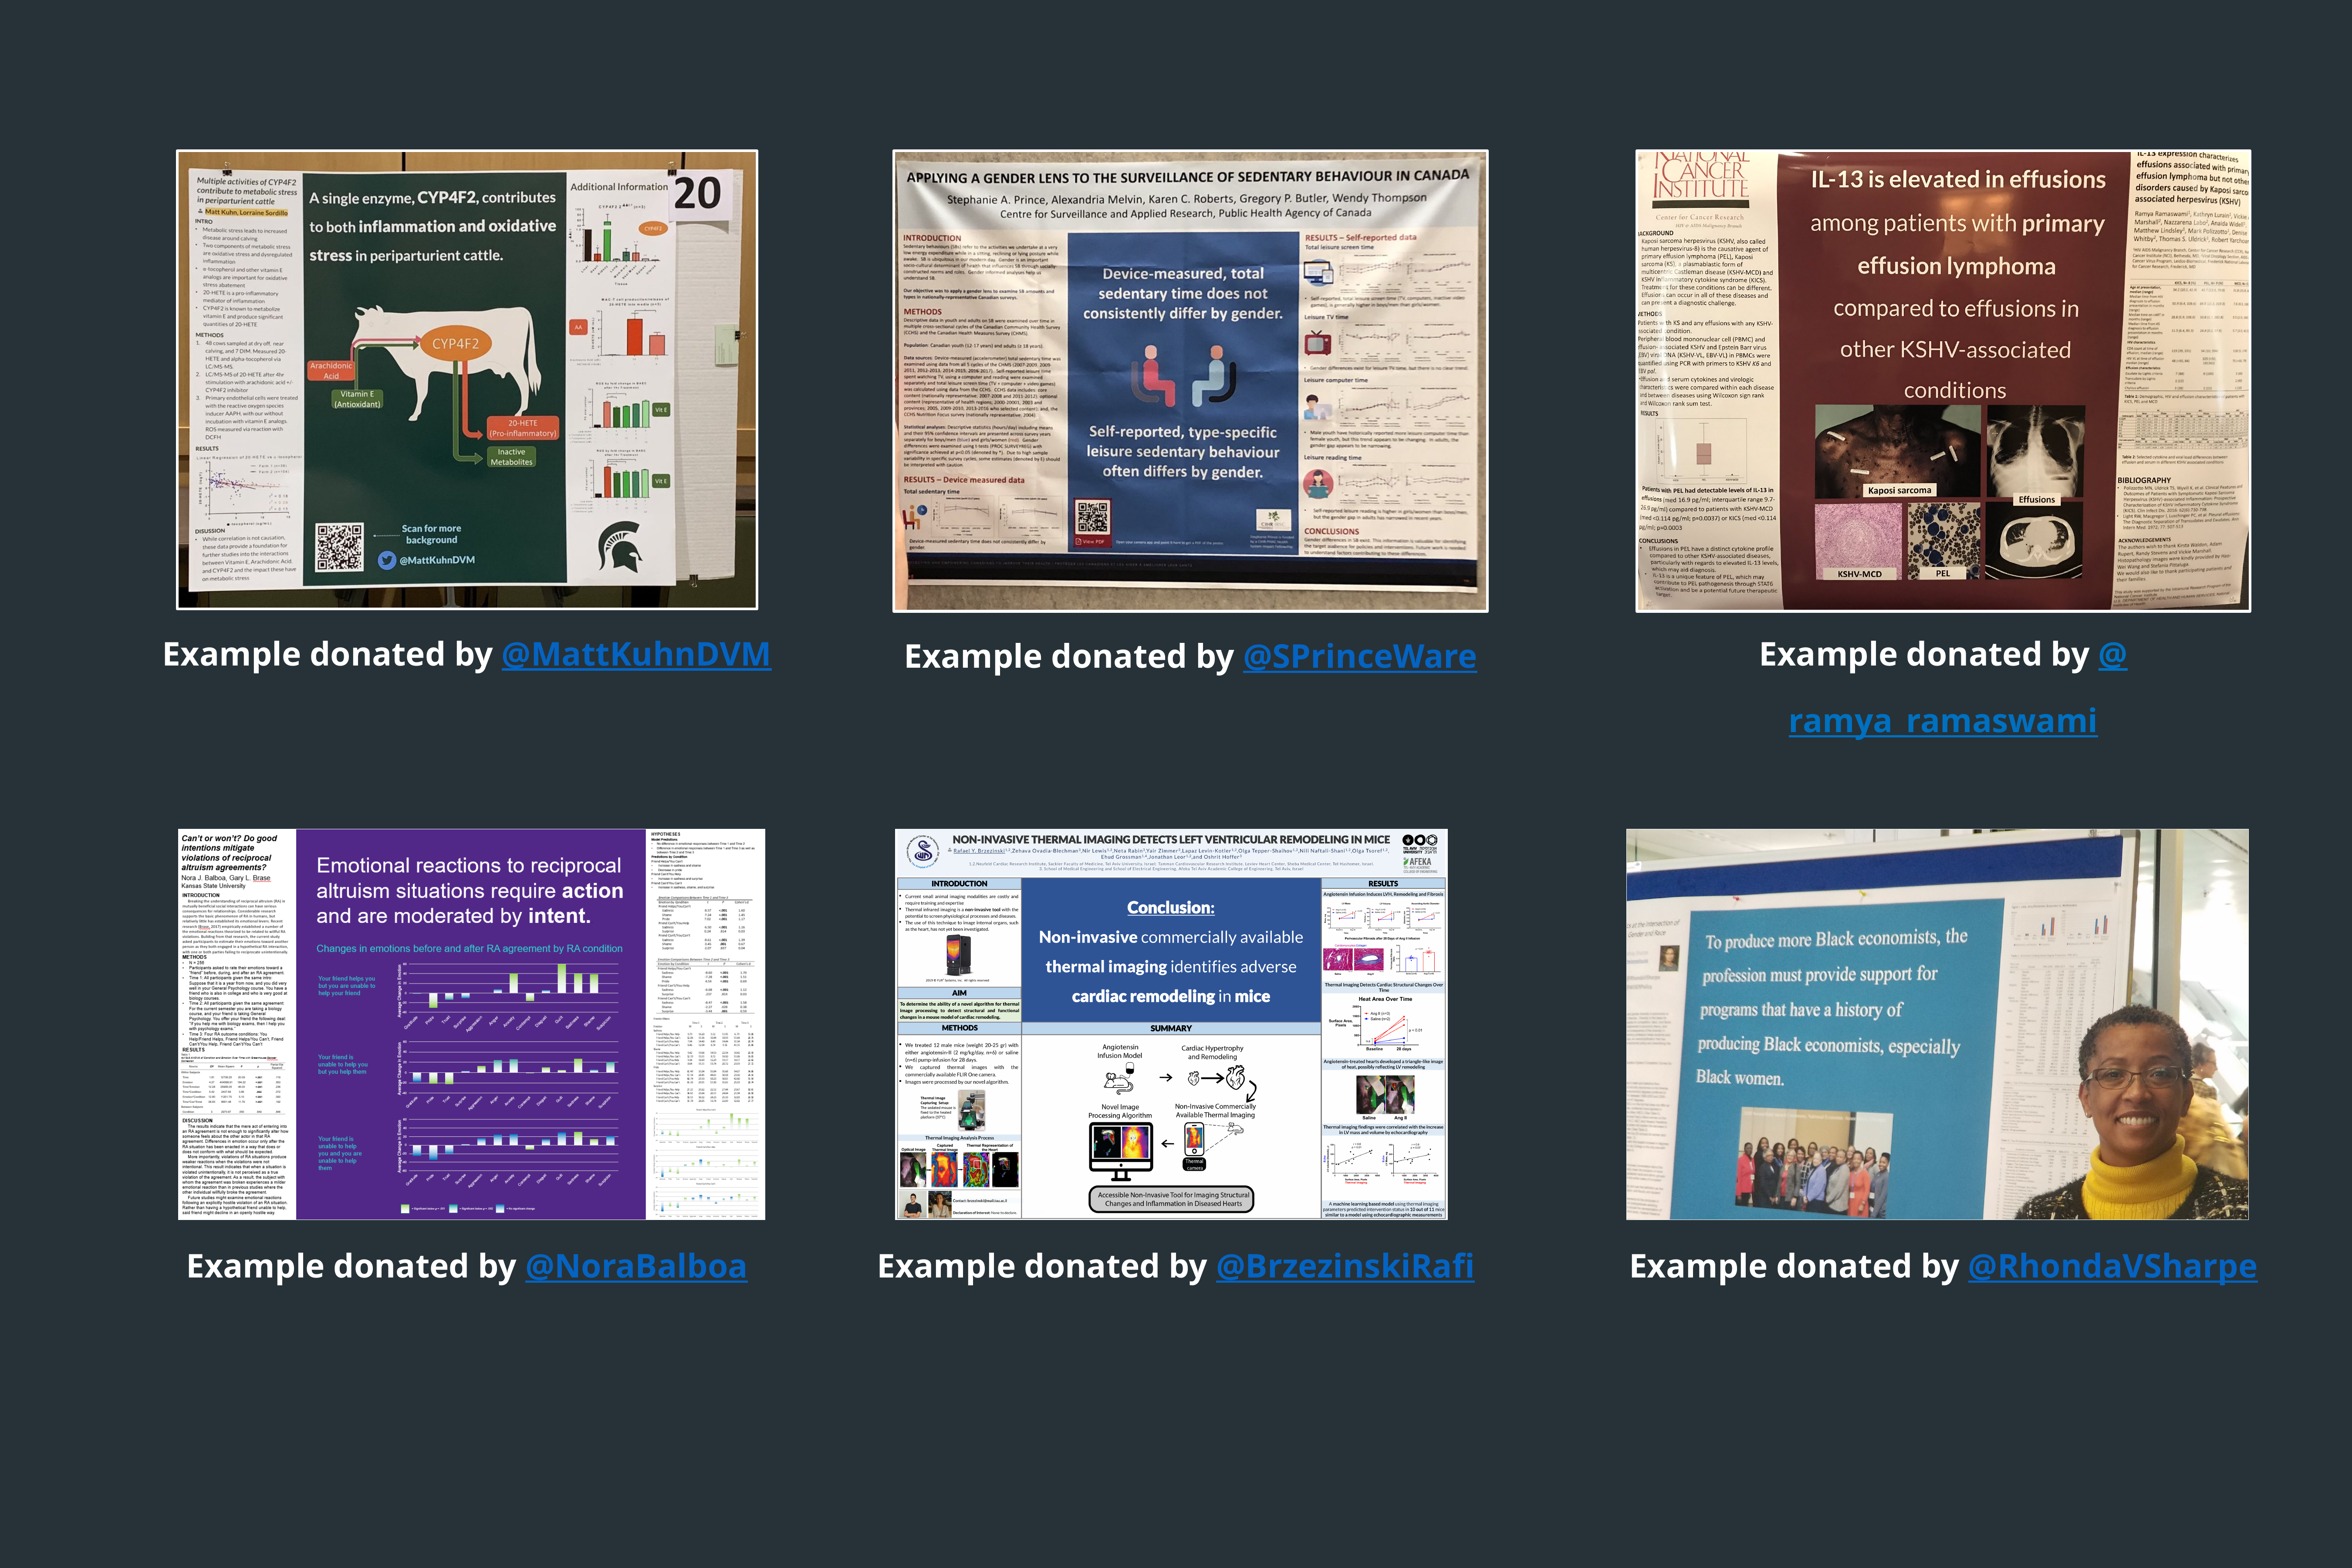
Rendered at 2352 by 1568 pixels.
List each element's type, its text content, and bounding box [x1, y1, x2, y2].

picture [1626, 829, 2249, 1220]
text_box Example donated by @MattKuhnDVM [135, 608, 799, 681]
picture [895, 152, 1486, 610]
text_box Example donated by @BrzezinskiRafi [844, 1220, 1508, 1293]
picture [178, 152, 756, 608]
picture [178, 829, 765, 1220]
picture [1638, 152, 2249, 610]
text_box Example donated by @NoraBalboa [135, 1220, 799, 1293]
text_box Example donated by @RhondaVSharpe [1611, 1220, 2276, 1293]
picture [895, 829, 1448, 1220]
text_box Example donated by @ramya_ramaswami [1611, 608, 2276, 748]
text_box Example donated by @SPrinceWare [858, 610, 1523, 683]
